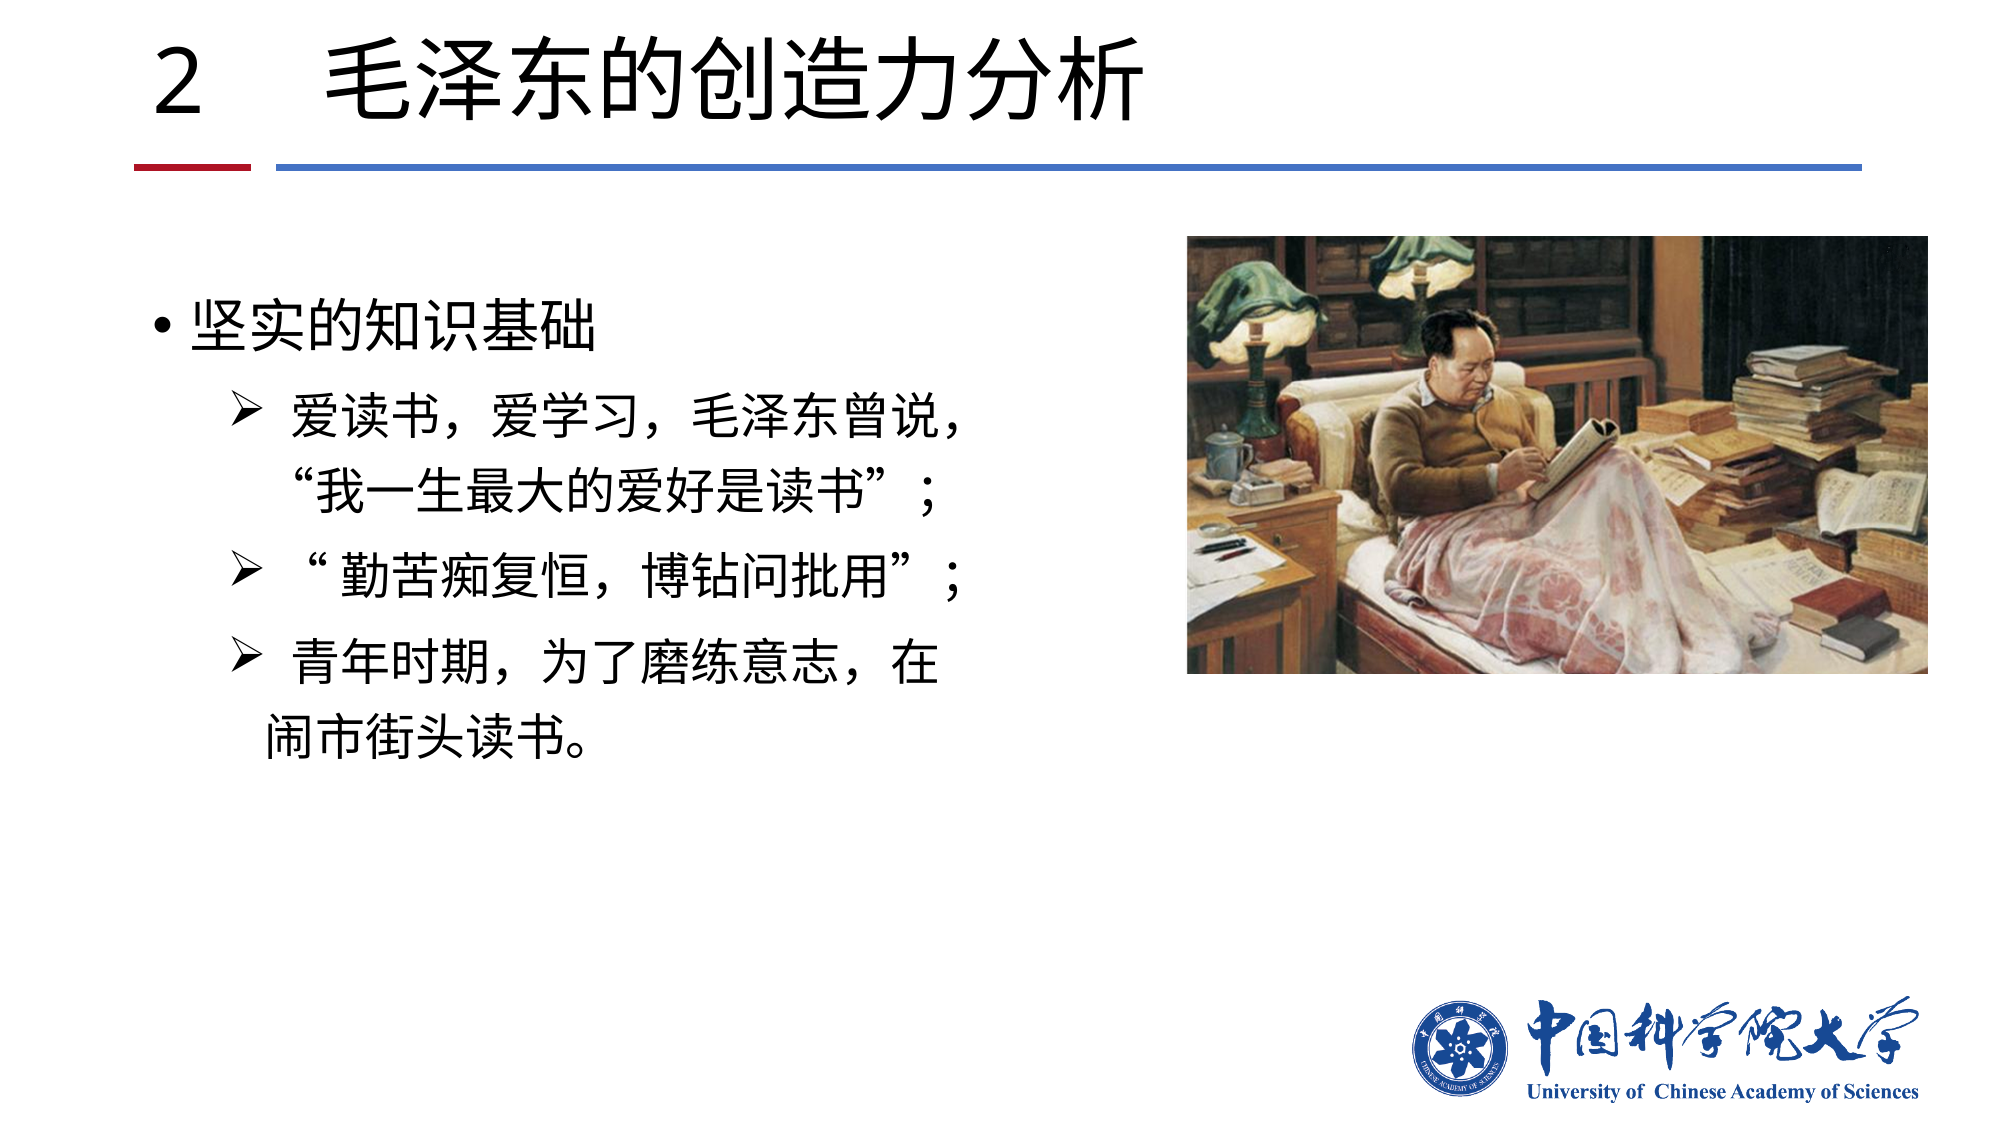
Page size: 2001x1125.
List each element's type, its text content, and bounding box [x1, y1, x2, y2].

picture [1412, 996, 1919, 1103]
picture [1185, 236, 1928, 674]
title 2 毛泽东的创造力分析 [137, 21, 1432, 147]
list 坚实的知识基础 爱读书，爱学习，毛泽东曾说，“我一生最大的爱好是读书”； “勤苦痴复恒，博钻问批用”； 青年时期，为了磨练意志，在闹市街头读书。 [137, 264, 988, 789]
